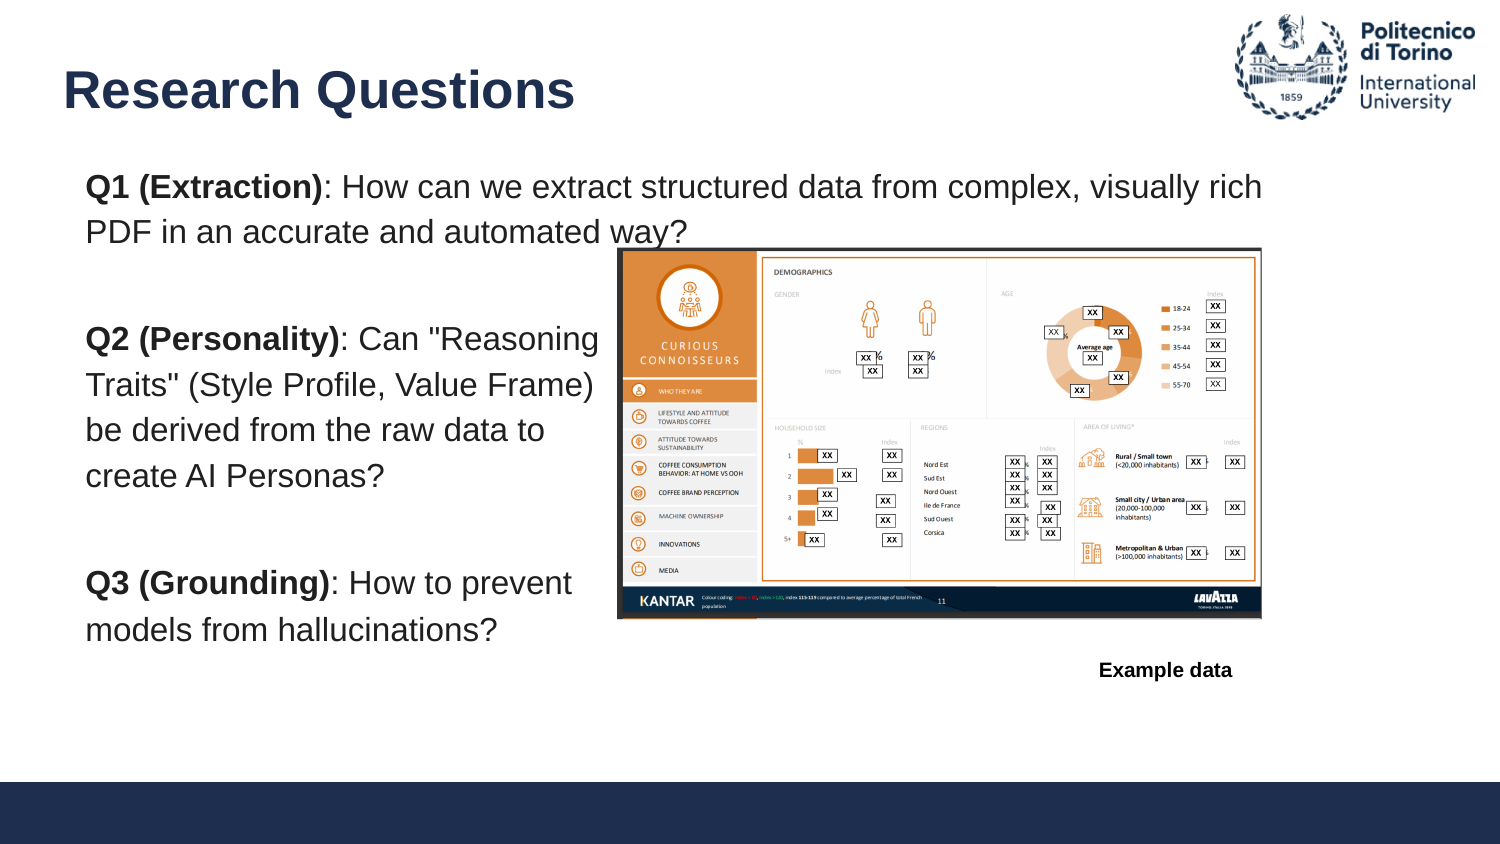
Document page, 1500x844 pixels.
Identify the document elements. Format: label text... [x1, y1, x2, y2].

text_box Q1 (Extraction): How can we extract structured data from complex, visually rich PDF in an accurate and automated way? [70, 143, 1333, 266]
picture [611, 241, 1270, 626]
text_box Q2 (Personality): Can "Reasoning Traits" (Style Profile, Value Frame) be derived from the raw data to create AI Personas? [70, 295, 605, 510]
picture [1235, 13, 1475, 120]
text_box [0, 782, 1500, 844]
text_box Q3 (Grounding): How to prevent models from hallucinations? [70, 540, 612, 663]
title Research Questions [48, 40, 1005, 135]
text_box Example data [1083, 638, 1258, 696]
